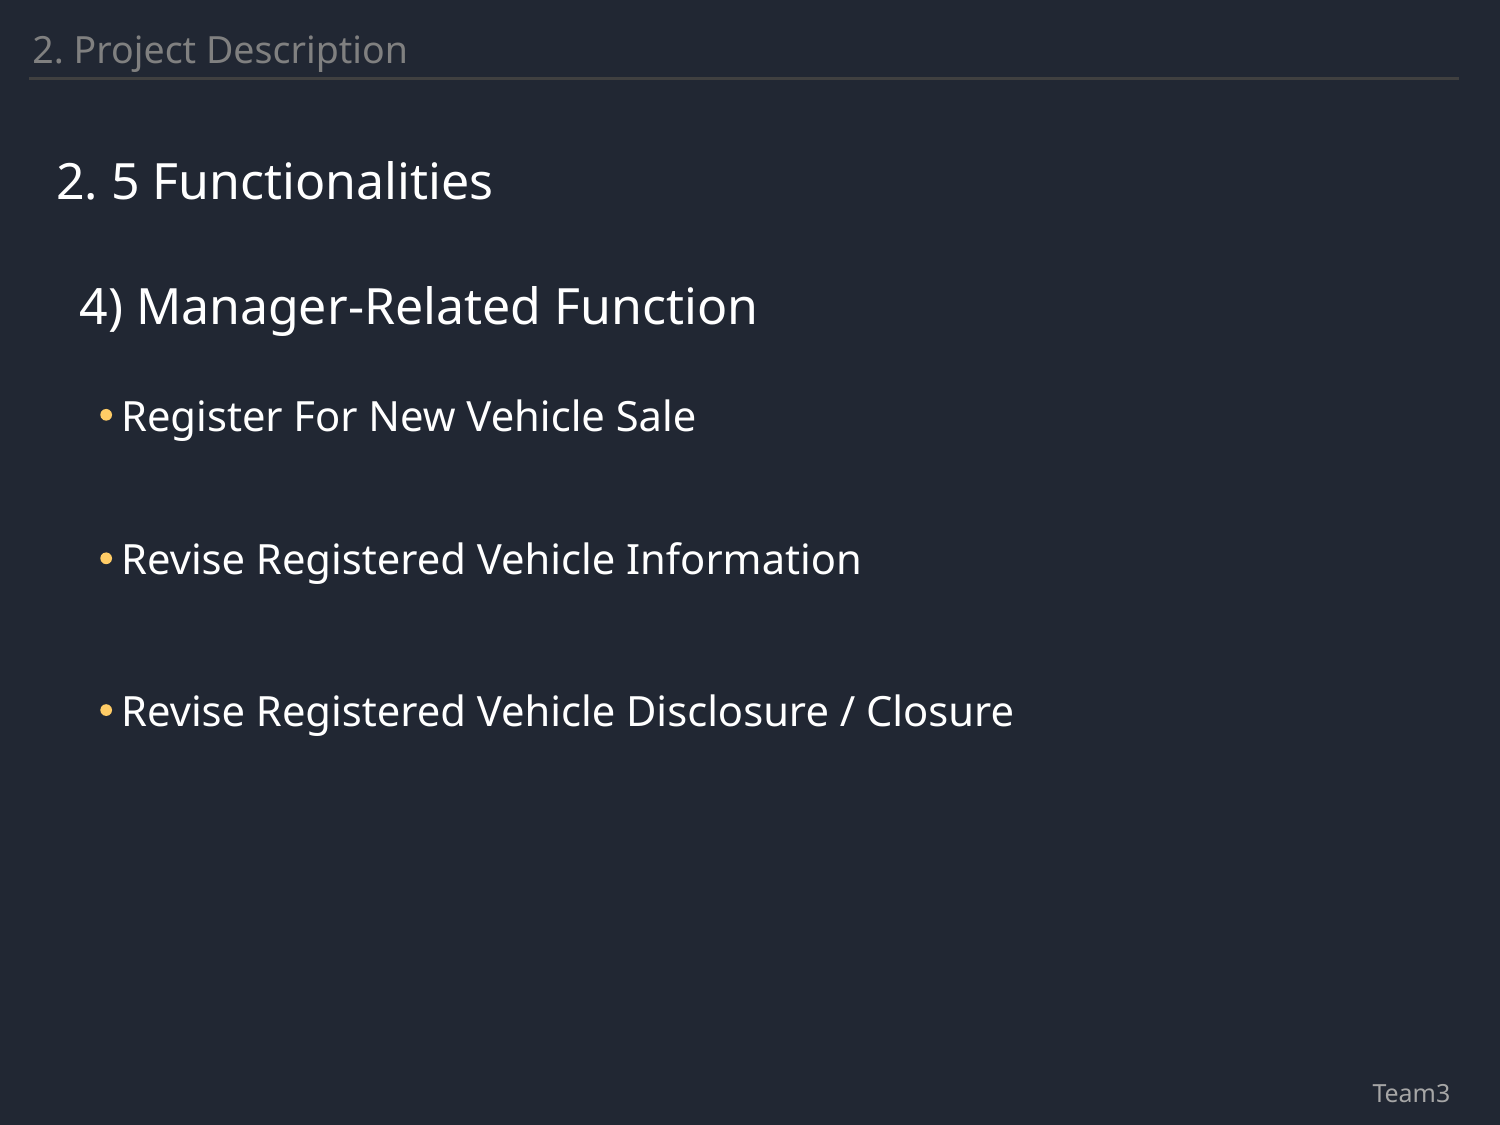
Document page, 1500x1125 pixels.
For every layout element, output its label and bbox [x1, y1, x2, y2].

text_box [17, 18, 1459, 80]
picture [0, 0, 1500, 1125]
